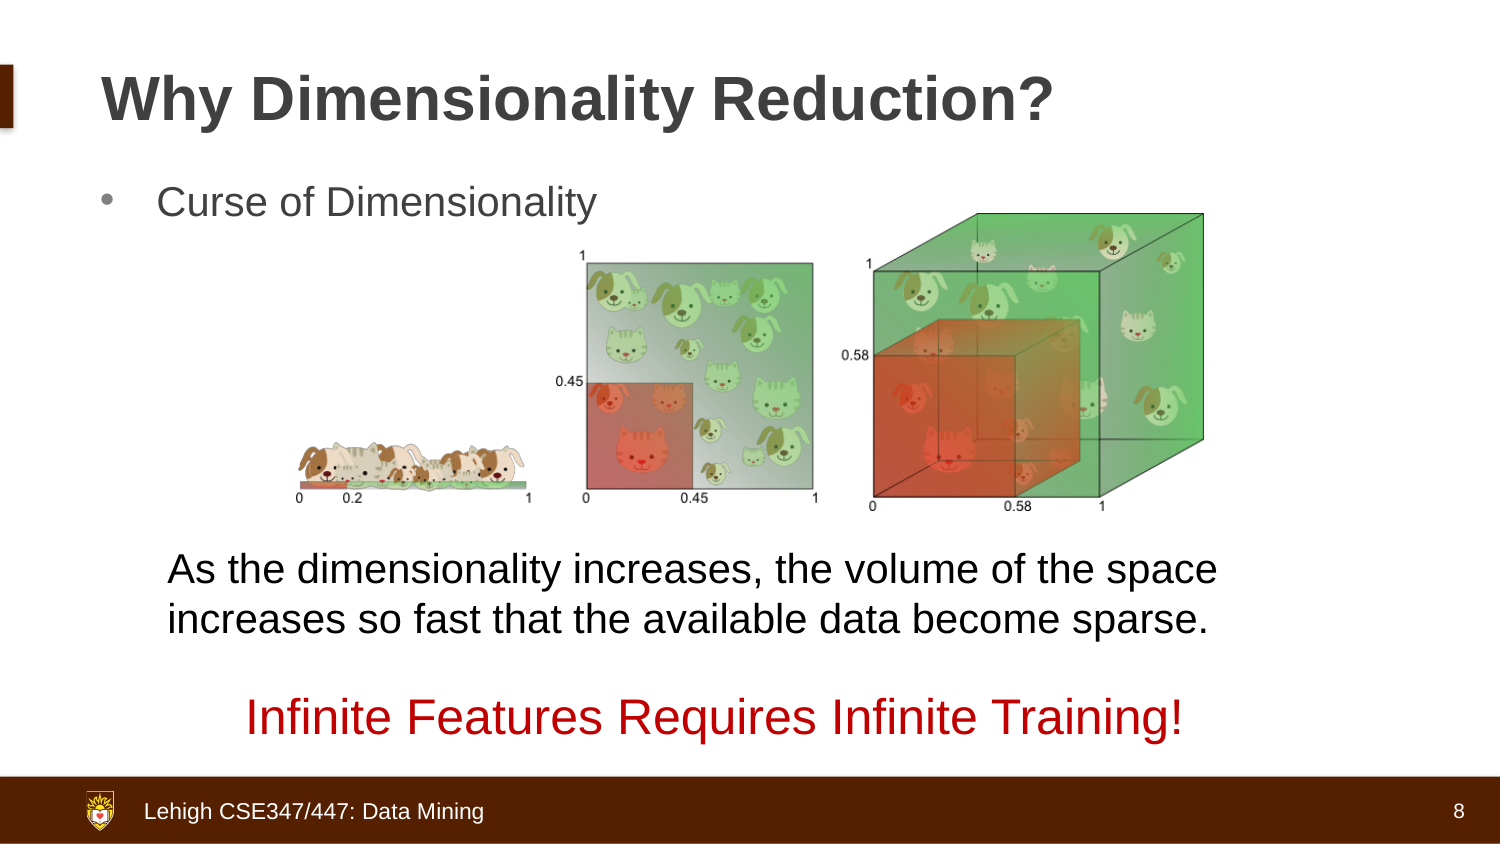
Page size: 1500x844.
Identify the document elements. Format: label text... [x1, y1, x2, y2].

text_box Infinite Features Requires Infinite Training! [230, 676, 1270, 752]
text_box As the dimensionality increases, the volume of the space increases so fast that the available data become sparse. [152, 534, 1333, 650]
title Why Dimensionality Reduction? [86, 38, 1400, 153]
picture [86, 791, 116, 831]
slide_number 8 [1389, 777, 1480, 843]
picture [295, 213, 1205, 511]
list Curse of Dimensionality [85, 167, 1400, 729]
list Lehigh CSE347/447: Data Mining [129, 789, 988, 831]
